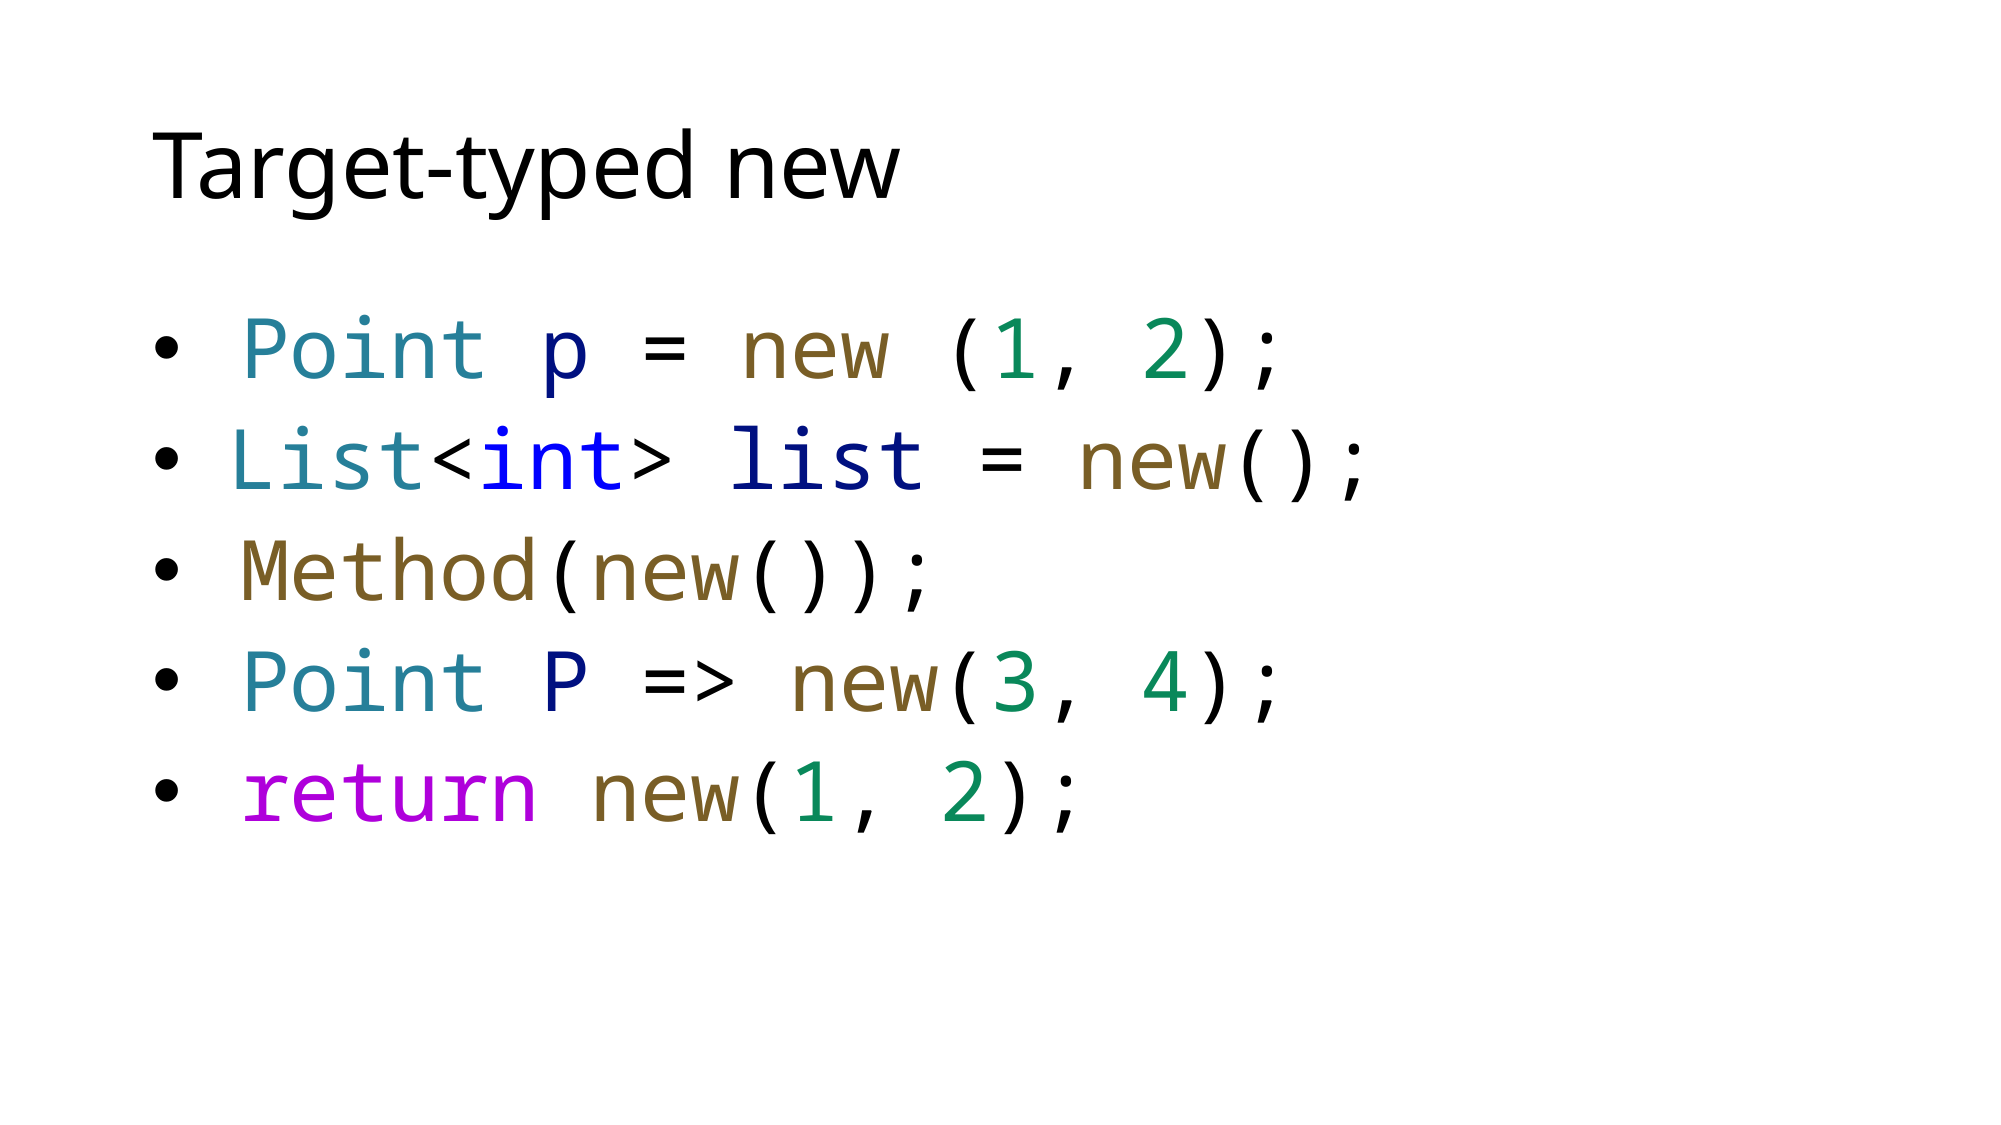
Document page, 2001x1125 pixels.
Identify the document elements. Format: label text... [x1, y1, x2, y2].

list Point p = new (1, 2); List<int> list = new(); Method(new()); Point P => new(3, 4); return new(1, 2); [137, 299, 1863, 1014]
title Target-typed new [137, 59, 1863, 278]
